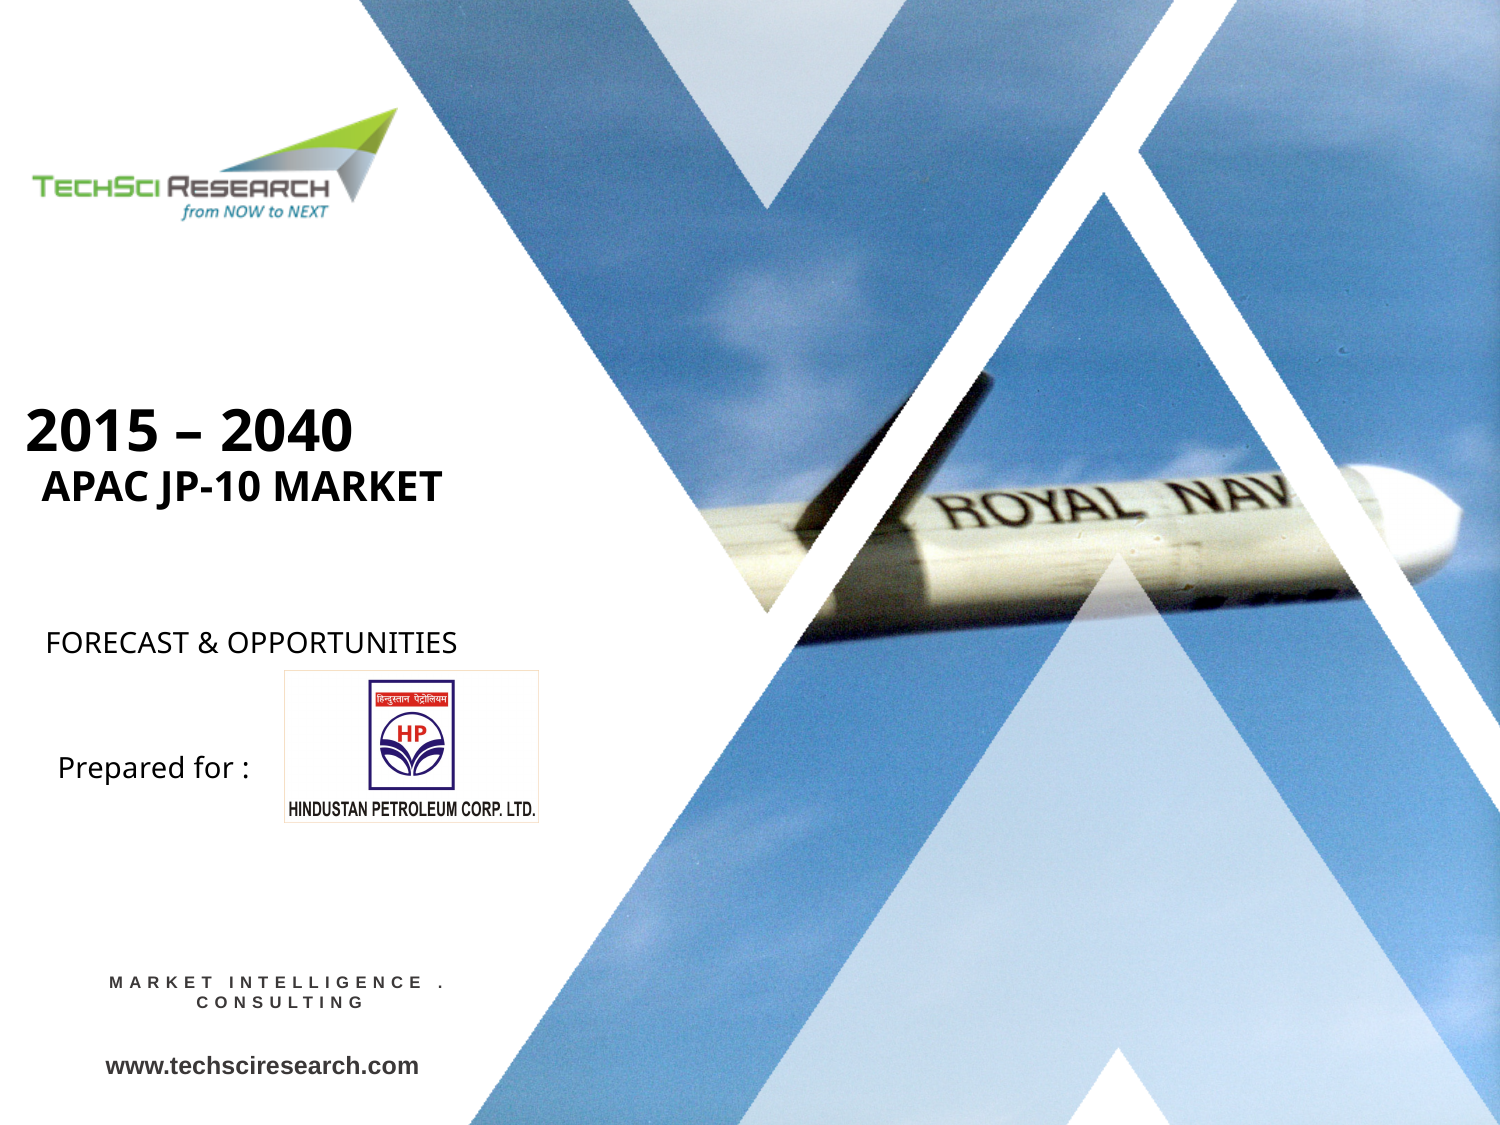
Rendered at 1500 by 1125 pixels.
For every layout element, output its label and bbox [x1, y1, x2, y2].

picture [0, 0, 1500, 1125]
text_box [0, 670, 539, 823]
